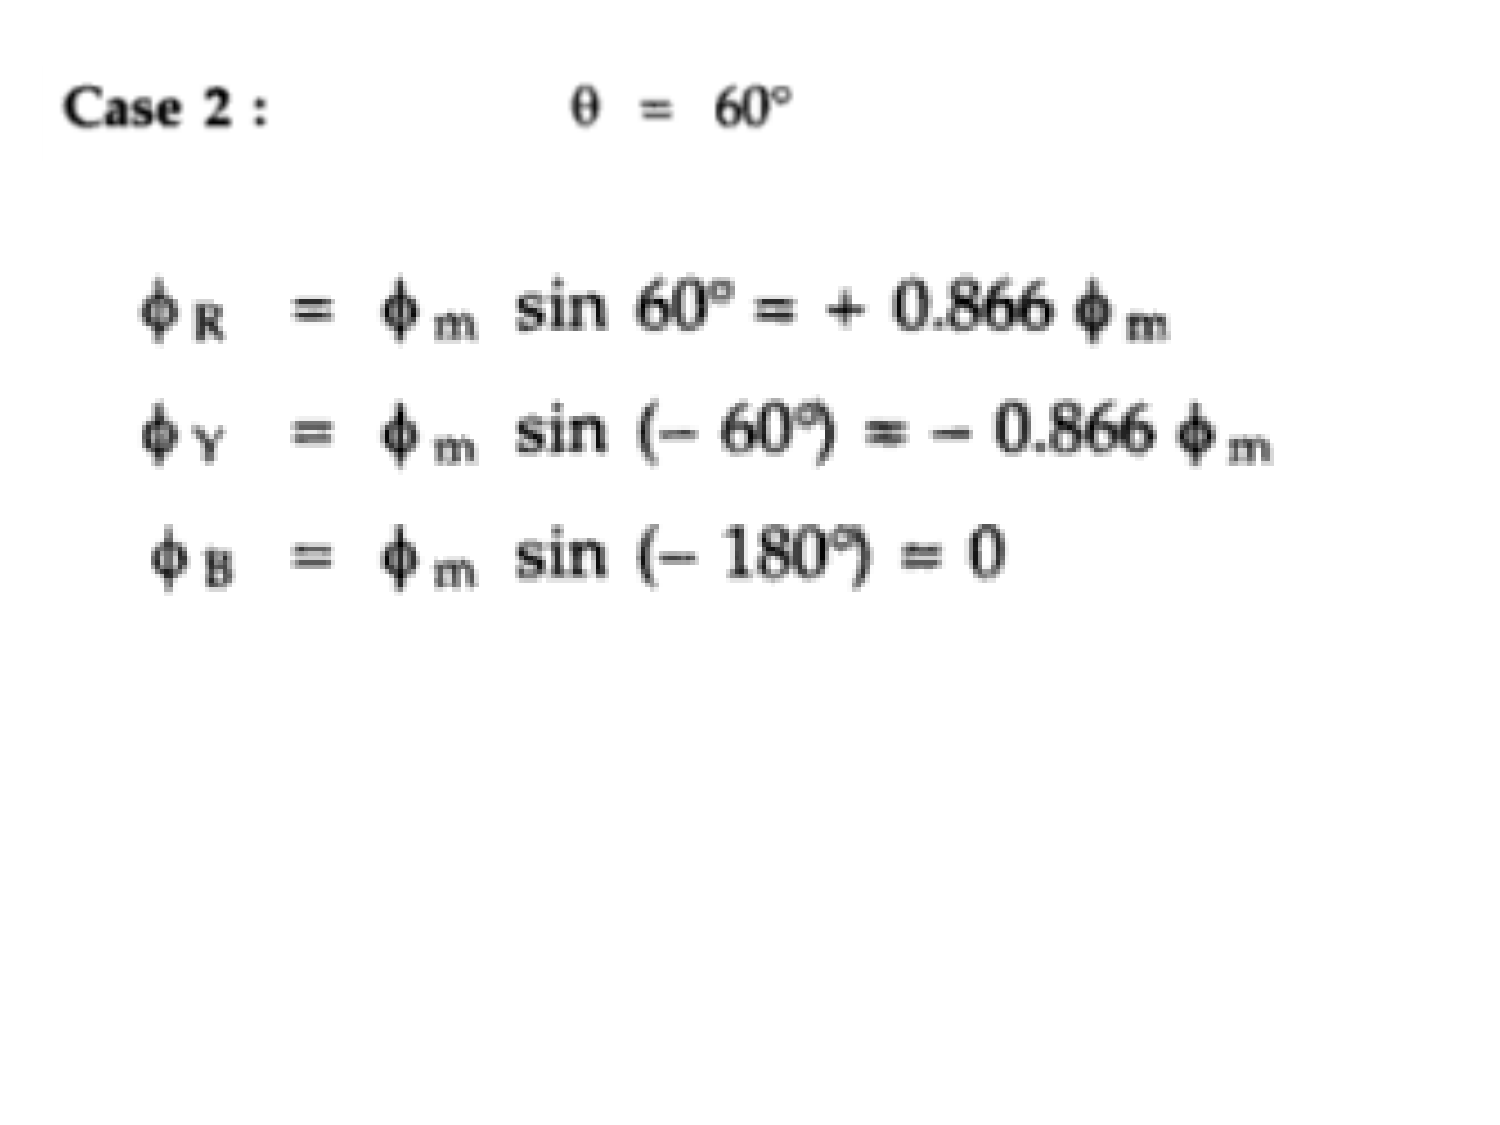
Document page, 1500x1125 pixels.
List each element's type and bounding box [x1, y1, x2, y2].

picture [40, 66, 822, 162]
picture [111, 255, 1306, 610]
